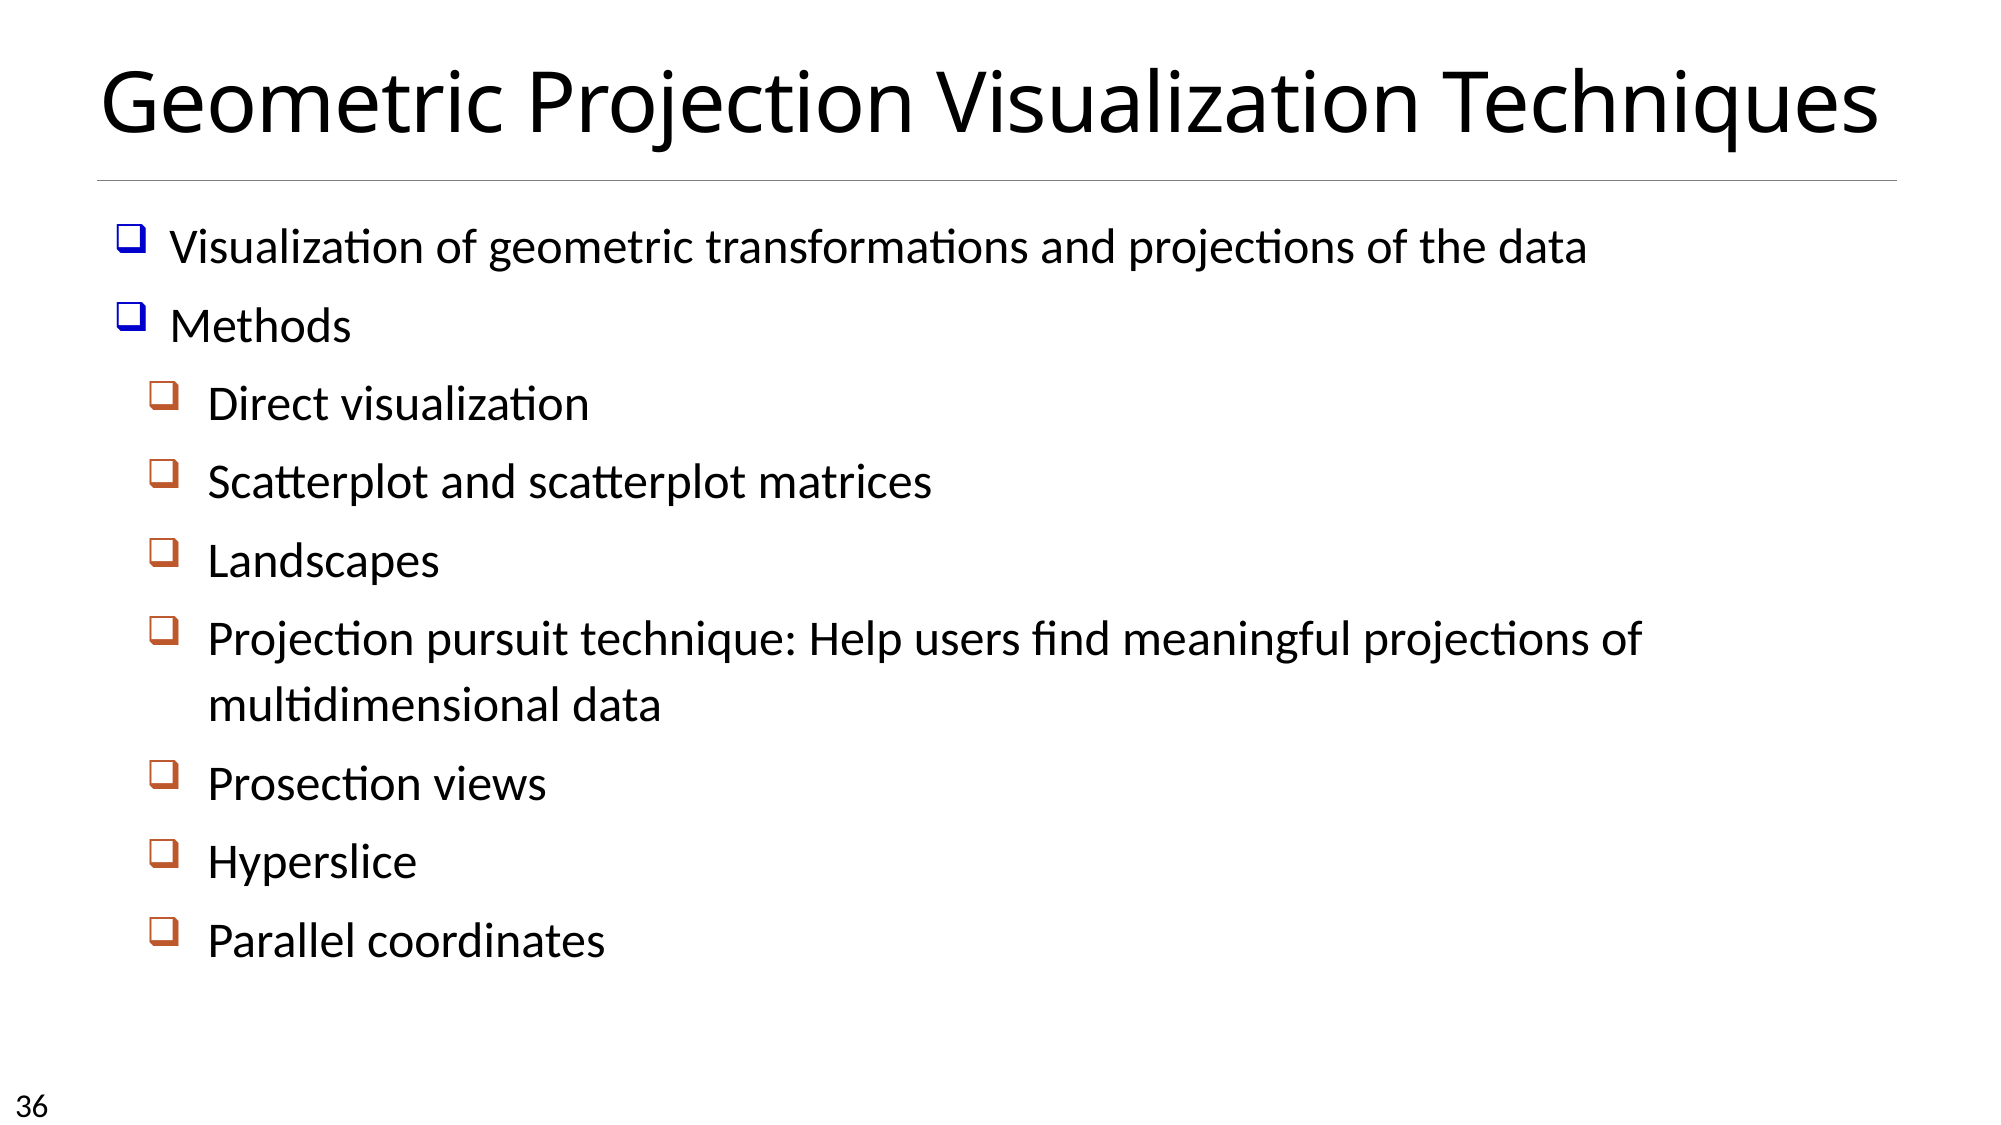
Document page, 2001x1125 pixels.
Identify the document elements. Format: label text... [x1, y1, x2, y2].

list Visualization of geometric transformations and projections of the data Methods Direct visualization Scatterplot and scatterplot matrices Landscapes Projection pursuit technique: Help users find meaningful projections of multidimensional data Prosection views Hyperslice Parallel coordinates [98, 200, 1893, 1075]
title Geometric Projection Visualization Techniques [57, 36, 1923, 158]
